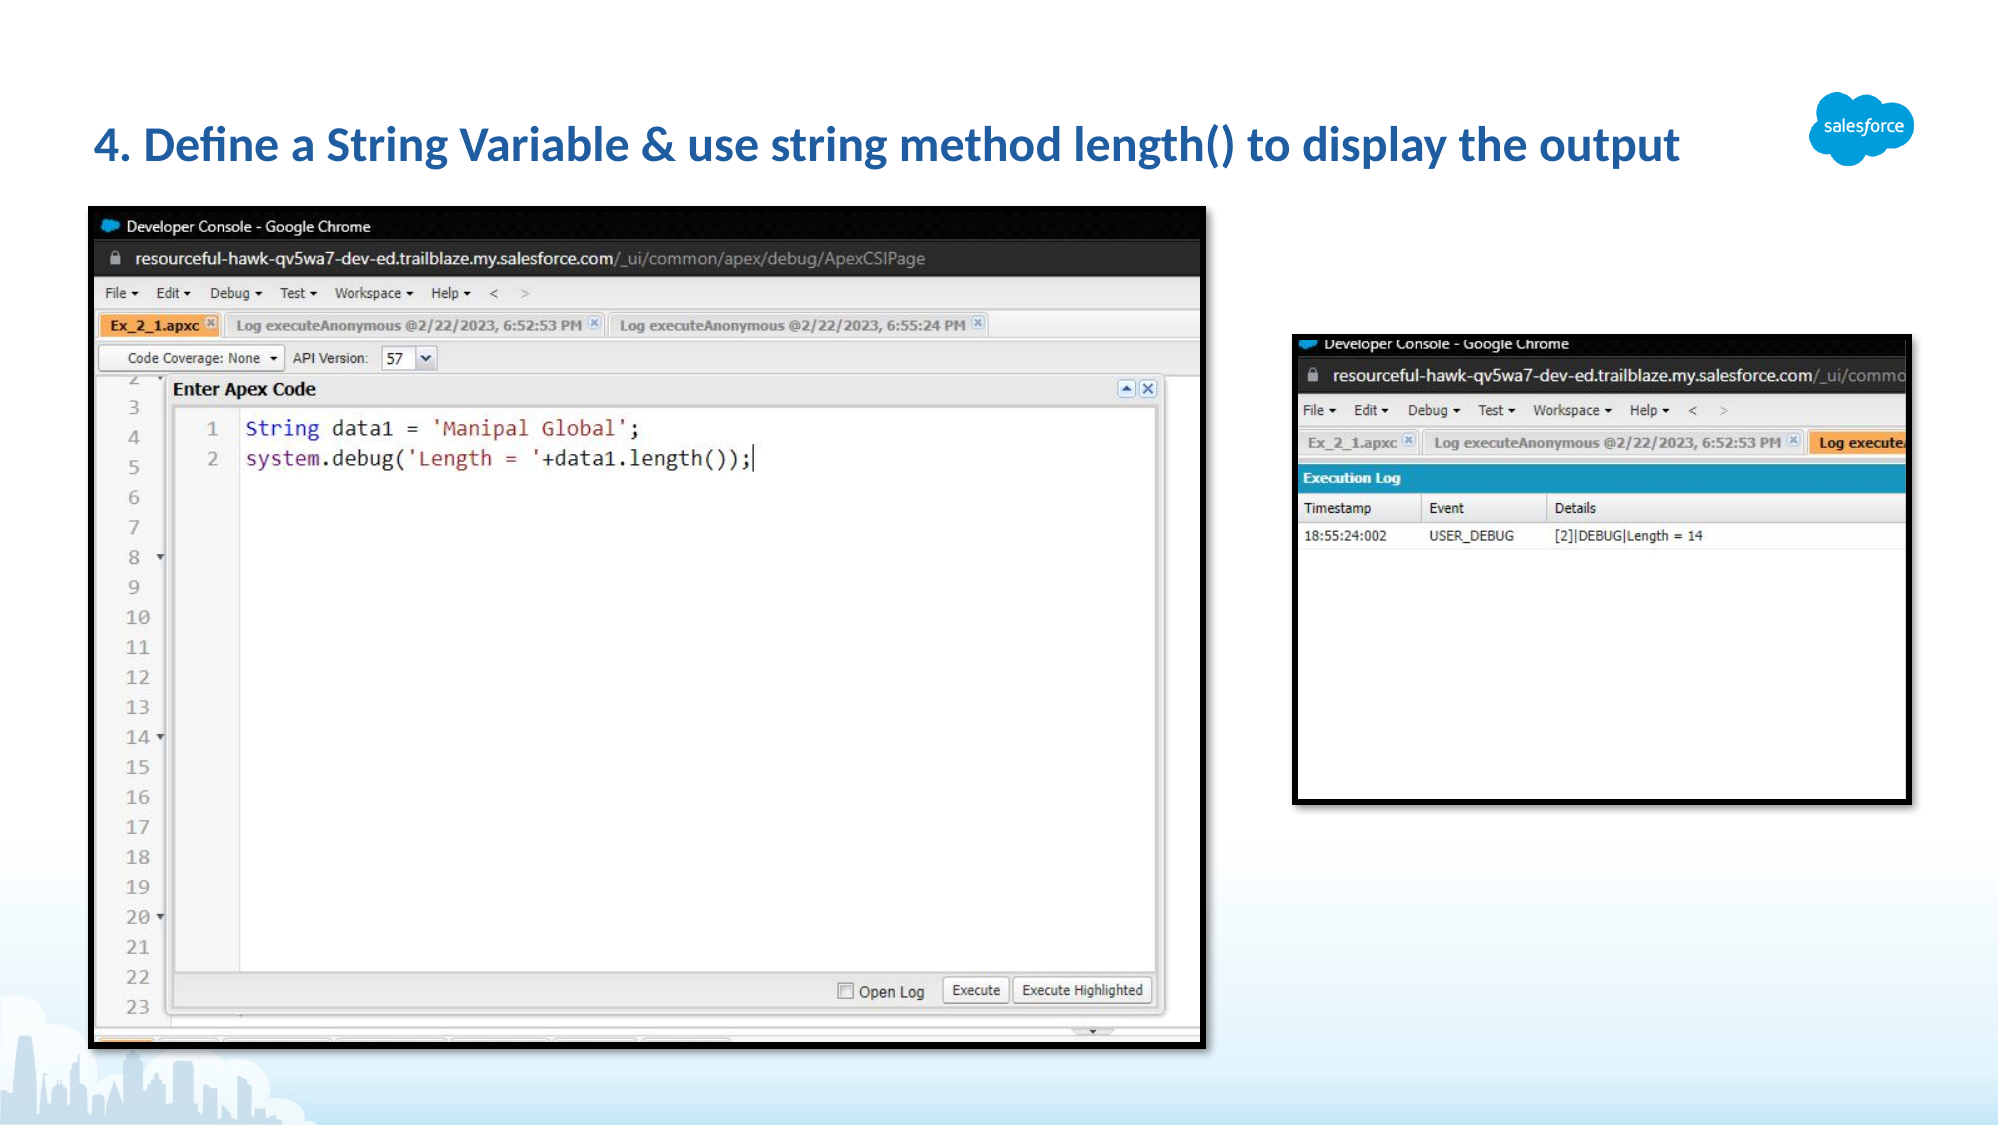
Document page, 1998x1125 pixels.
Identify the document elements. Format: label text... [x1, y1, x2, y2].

title 4. Define a String Variable & use string method length() to display the output [93, 9, 1907, 174]
picture [0, 0, 1998, 1125]
